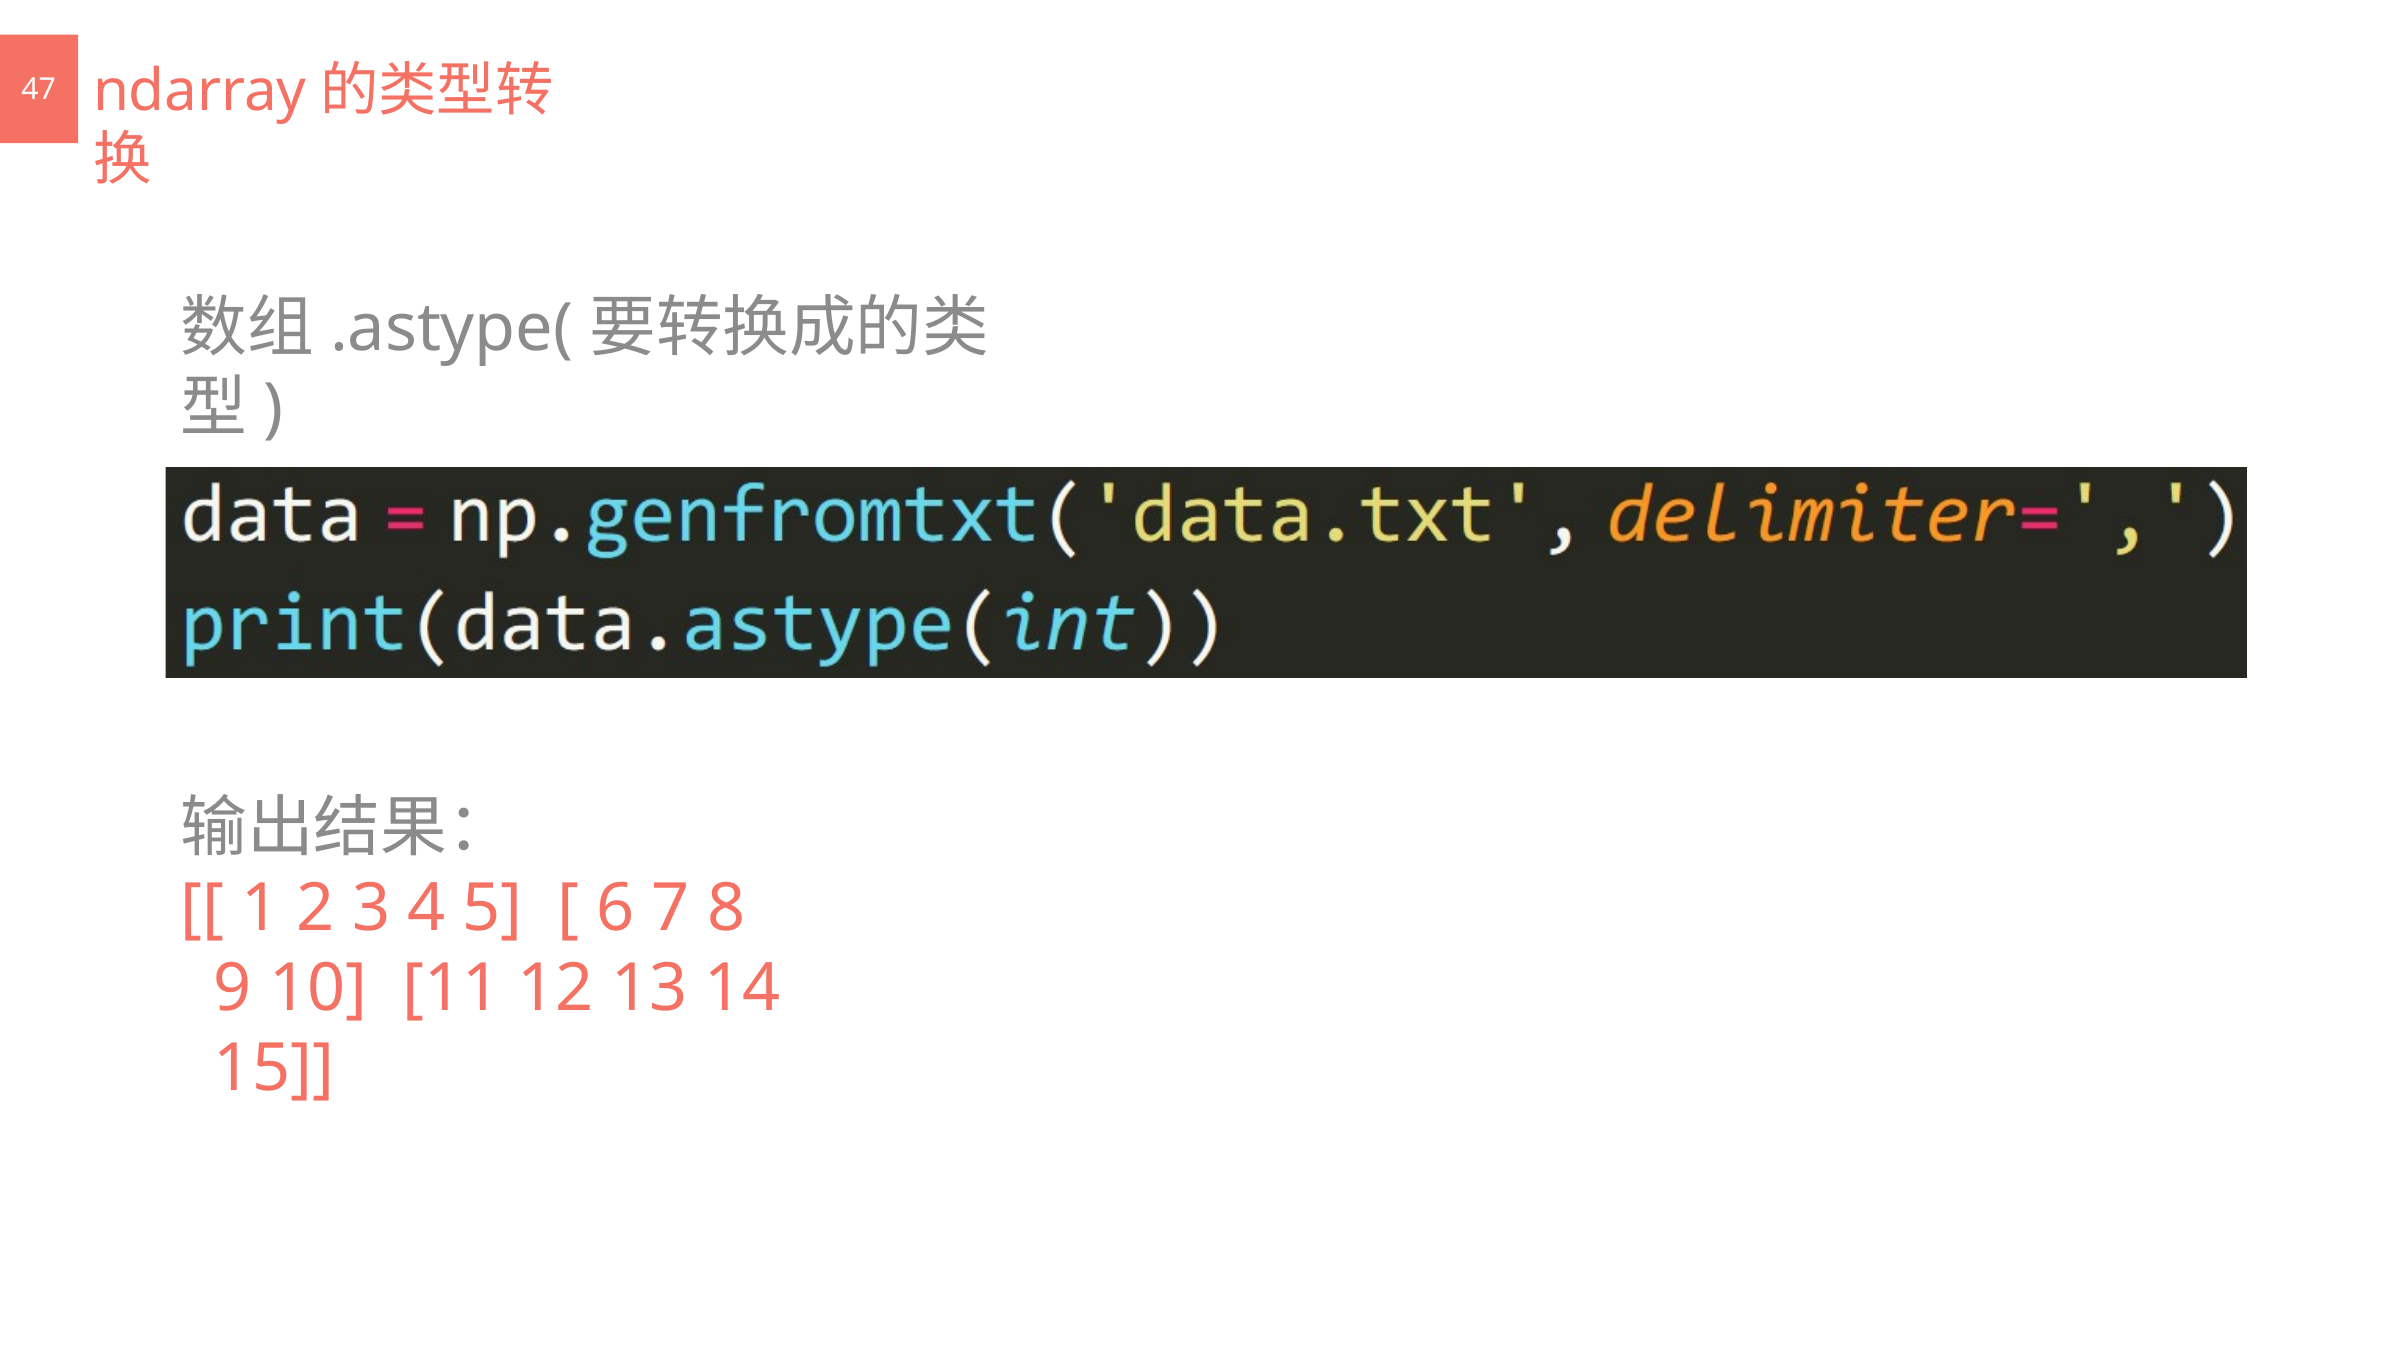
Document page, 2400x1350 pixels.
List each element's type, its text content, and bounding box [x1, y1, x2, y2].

text_box 输出结果： [[ 1 2 3 4 5] [ 6 7 8 9 10] [11 12 13 14 15]] [178, 782, 783, 1105]
text_box 47 [19, 67, 59, 106]
text_box [0, 34, 79, 144]
text_box [165, 467, 2247, 678]
text_box 数组.astype(要转换成的类型) [178, 281, 1083, 444]
text_box ndarray的类型转换 [91, 49, 601, 192]
